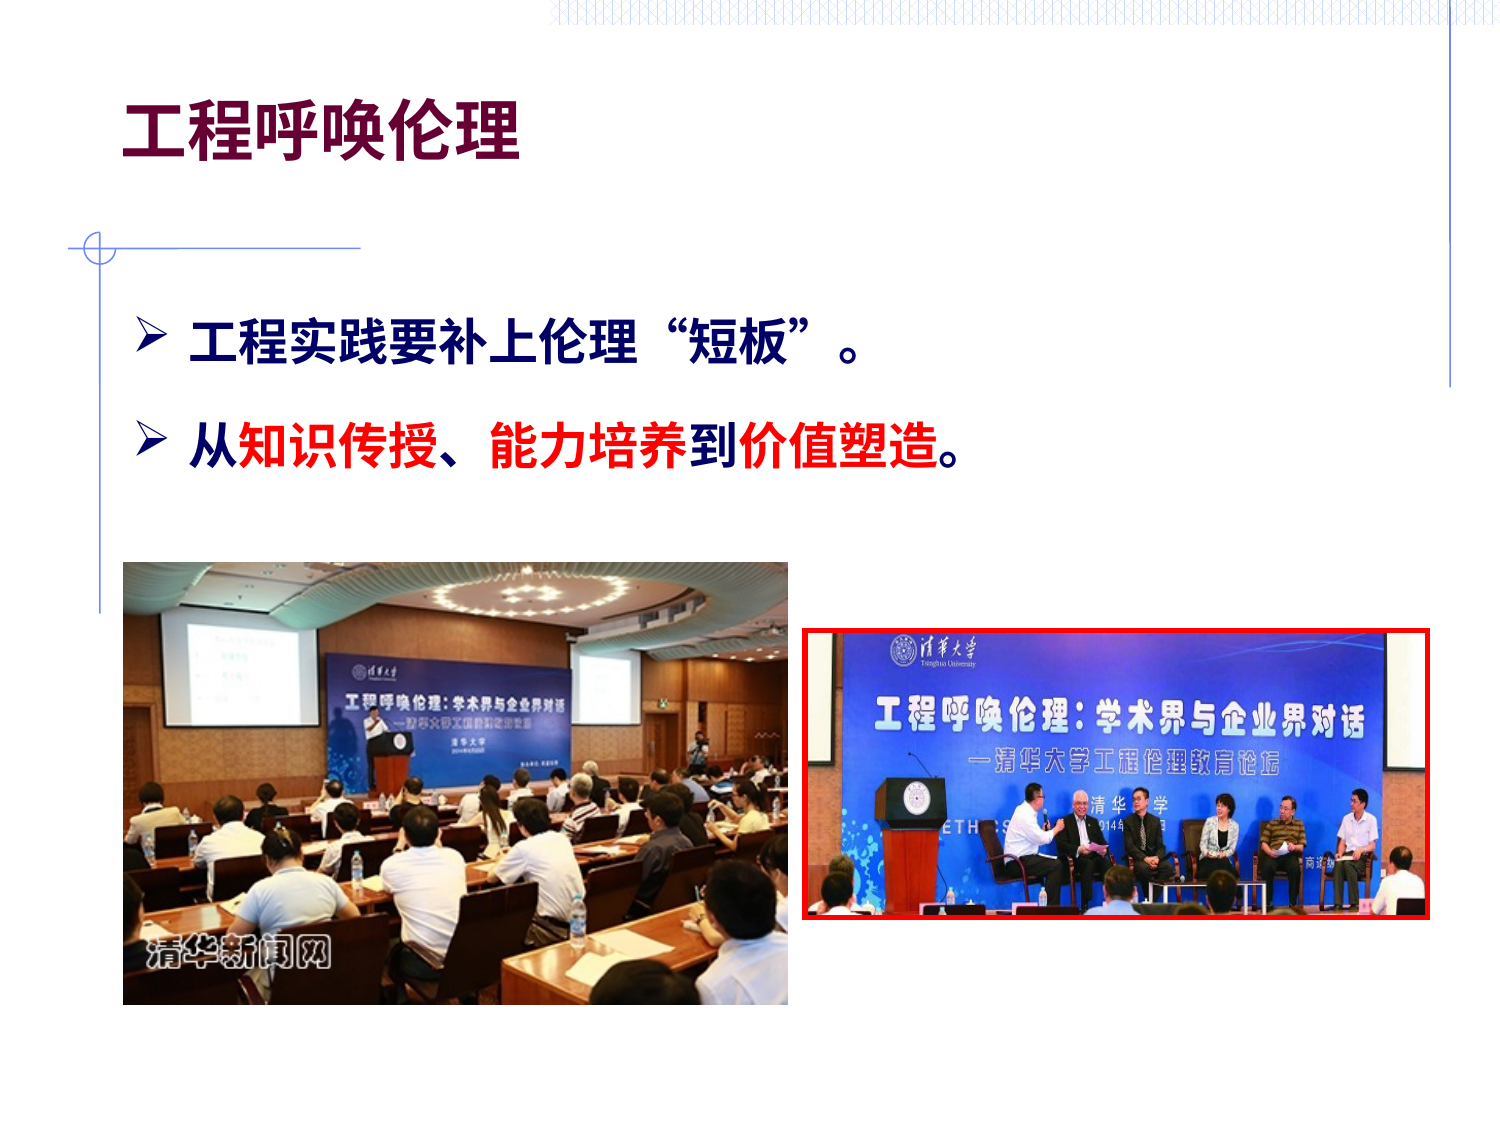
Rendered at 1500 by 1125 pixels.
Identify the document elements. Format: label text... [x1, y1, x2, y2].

text_box [93, 550, 770, 1001]
list 工程实践要补上伦理“短板”。 从知识传授、能力培养到价值塑造。 [116, 269, 1468, 505]
title 工程呼唤伦理 [105, 75, 1426, 177]
picture [123, 562, 789, 1005]
picture [807, 633, 1426, 915]
